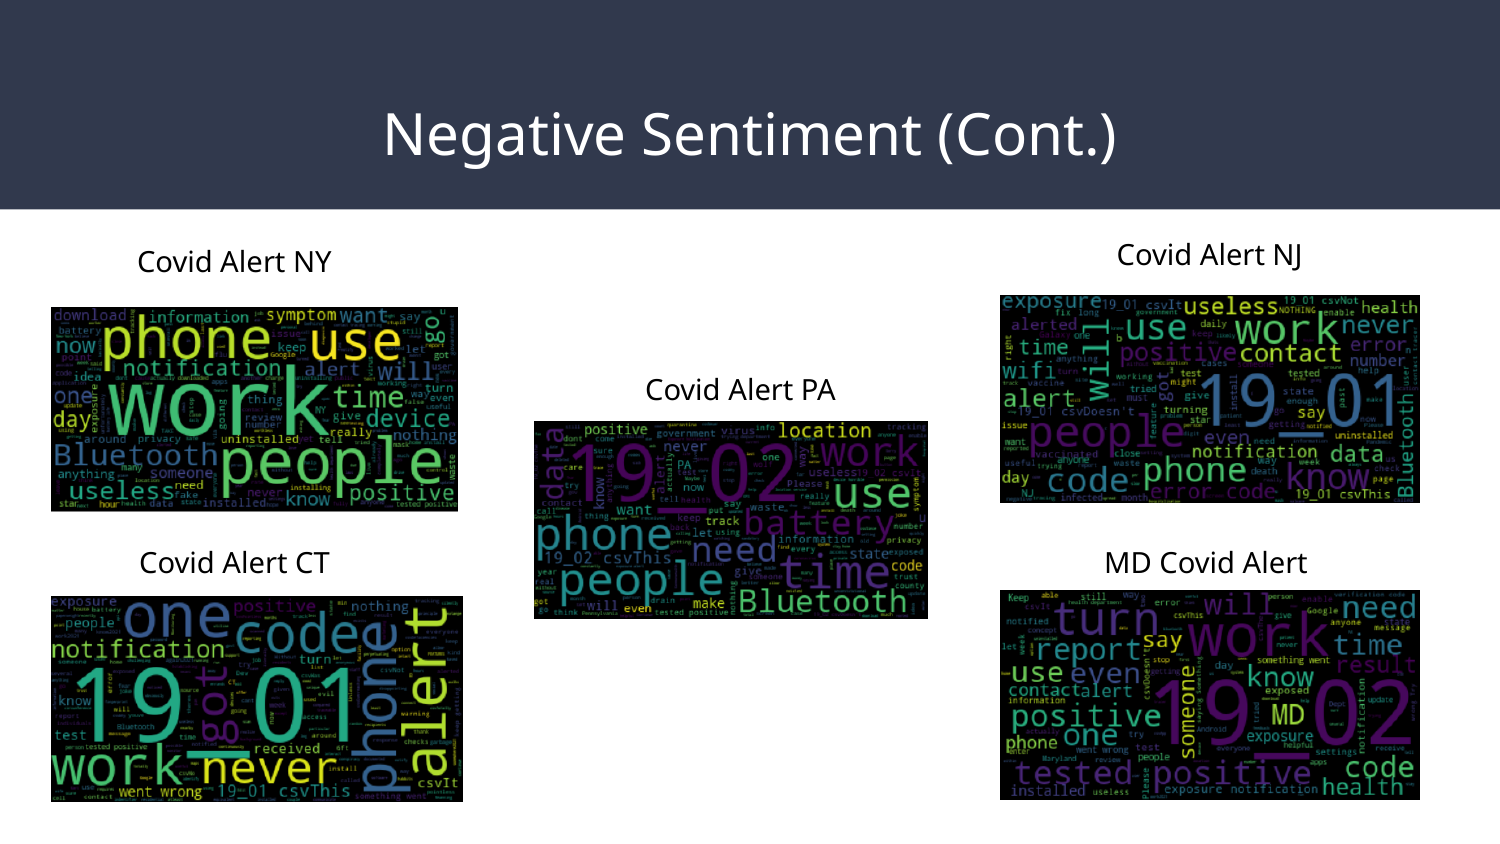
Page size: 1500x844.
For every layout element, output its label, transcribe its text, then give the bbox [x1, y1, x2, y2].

picture [534, 421, 929, 619]
picture [50, 595, 463, 802]
text_box MD Covid Alert [1047, 529, 1373, 588]
text_box Covid Alert PA [543, 356, 938, 422]
text_box Covid Alert NY [72, 228, 397, 294]
picture [999, 294, 1420, 503]
picture [999, 590, 1420, 800]
text_box Covid Alert CT [72, 529, 397, 593]
picture [50, 305, 458, 512]
text_box Covid Alert NJ [1047, 221, 1373, 287]
title Negative Sentiment (Cont.) [51, 82, 1449, 185]
